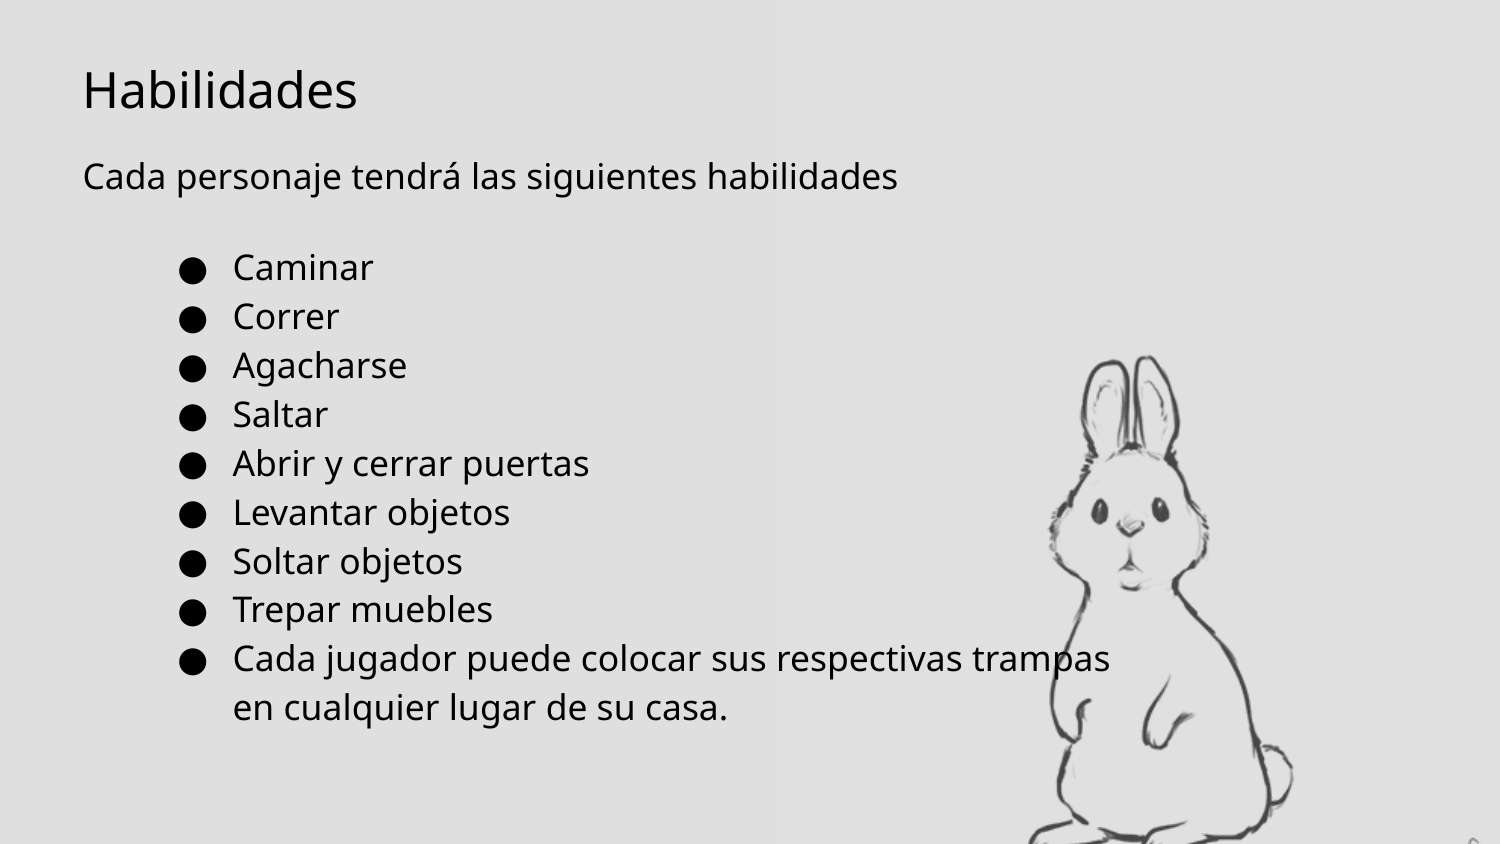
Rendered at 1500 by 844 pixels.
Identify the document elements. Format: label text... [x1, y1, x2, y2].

text_box Habilidades Cada personaje tendrá las siguientes habilidades Caminar Correr Agacharse Saltar Abrir y cerrar puertas Levantar objetos Soltar objetos Trepar muebles Cada jugador puede colocar sus respectivas trampas en cualquier lugar de su casa. [67, 43, 776, 764]
picture [782, 0, 1500, 844]
